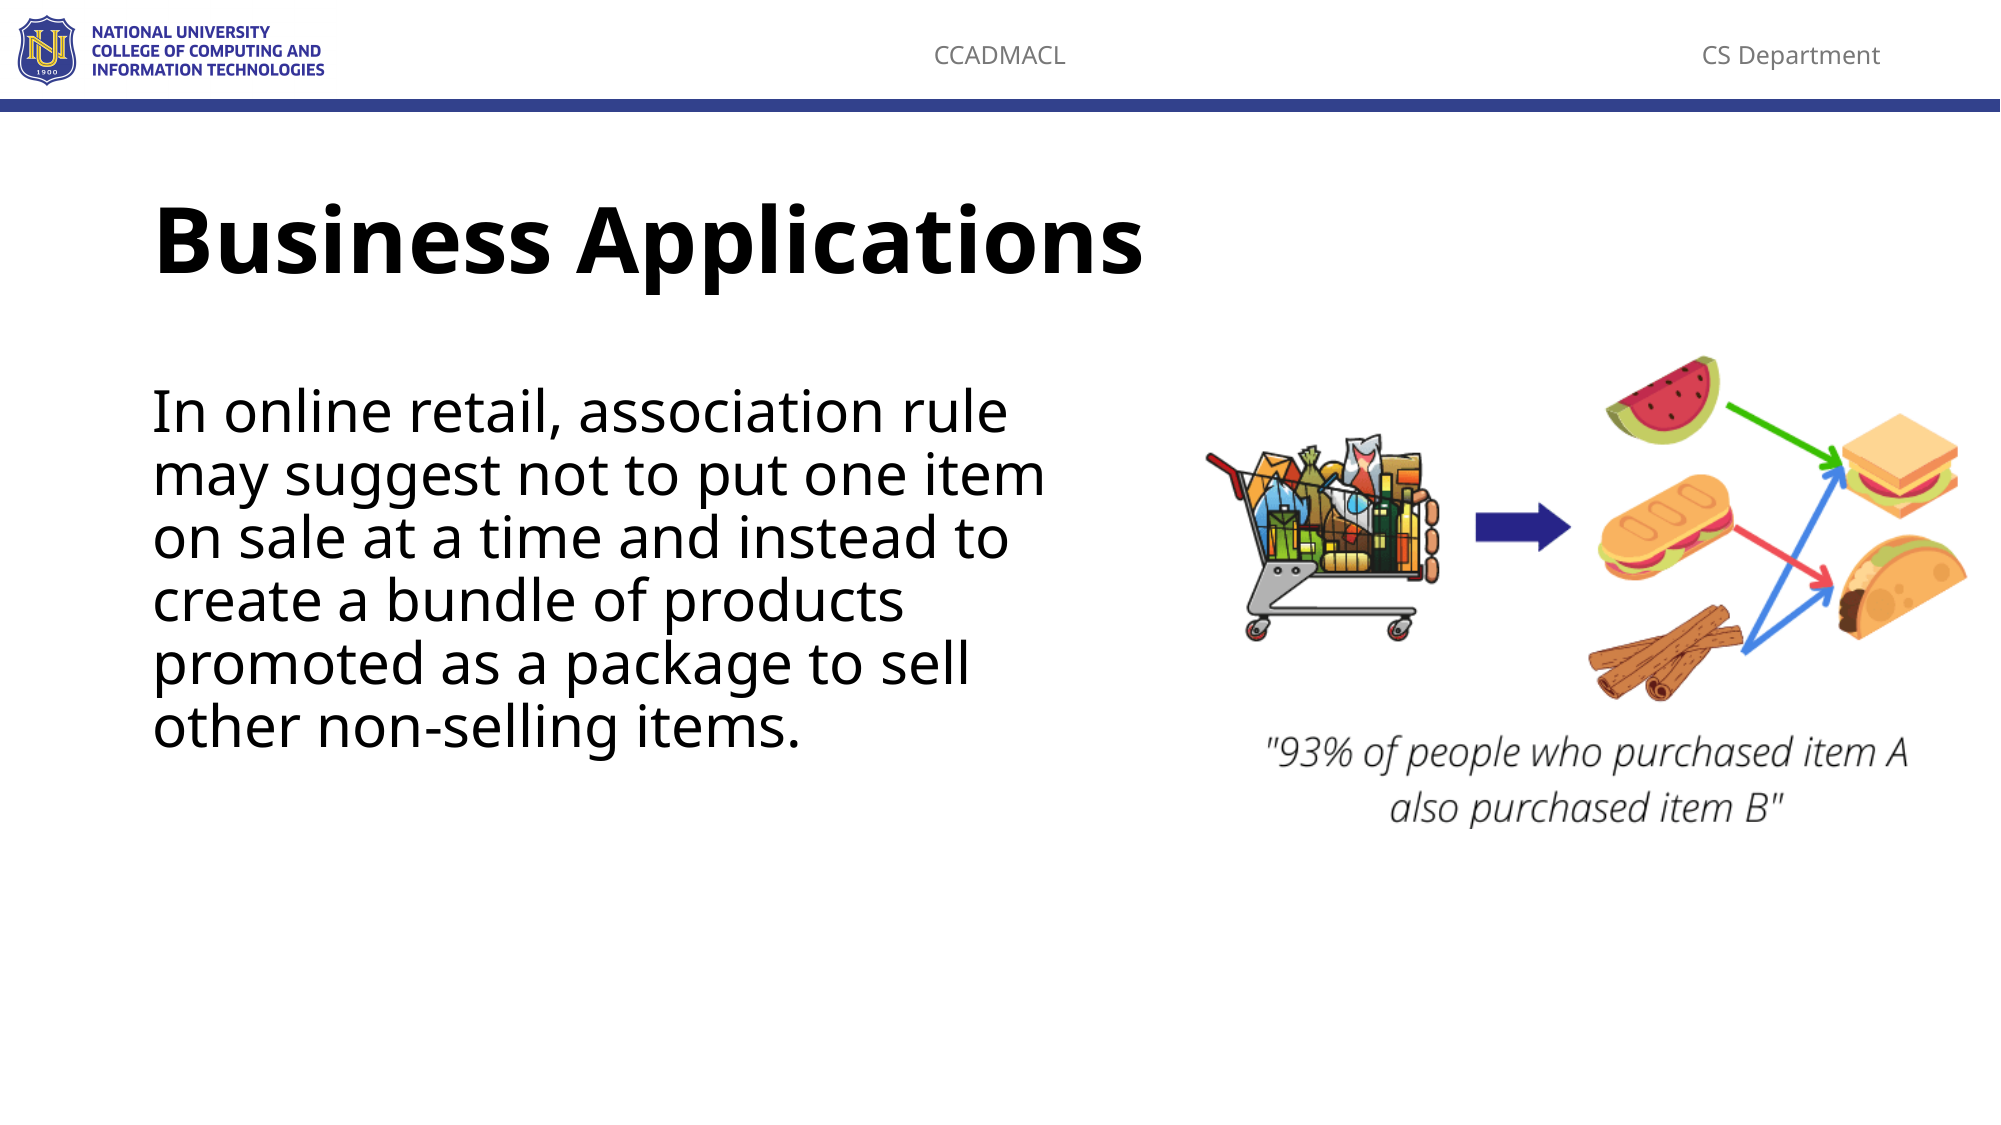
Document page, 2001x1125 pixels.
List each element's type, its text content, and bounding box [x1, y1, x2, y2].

picture [1193, 296, 1975, 829]
title Business Applications [137, 135, 1863, 353]
list In online retail, association rule may suggest not to put one item on sale at a time and instead to create a bundle of products promoted as a package to sell other non-selling items. [137, 375, 1126, 1089]
picture [0, 0, 337, 99]
